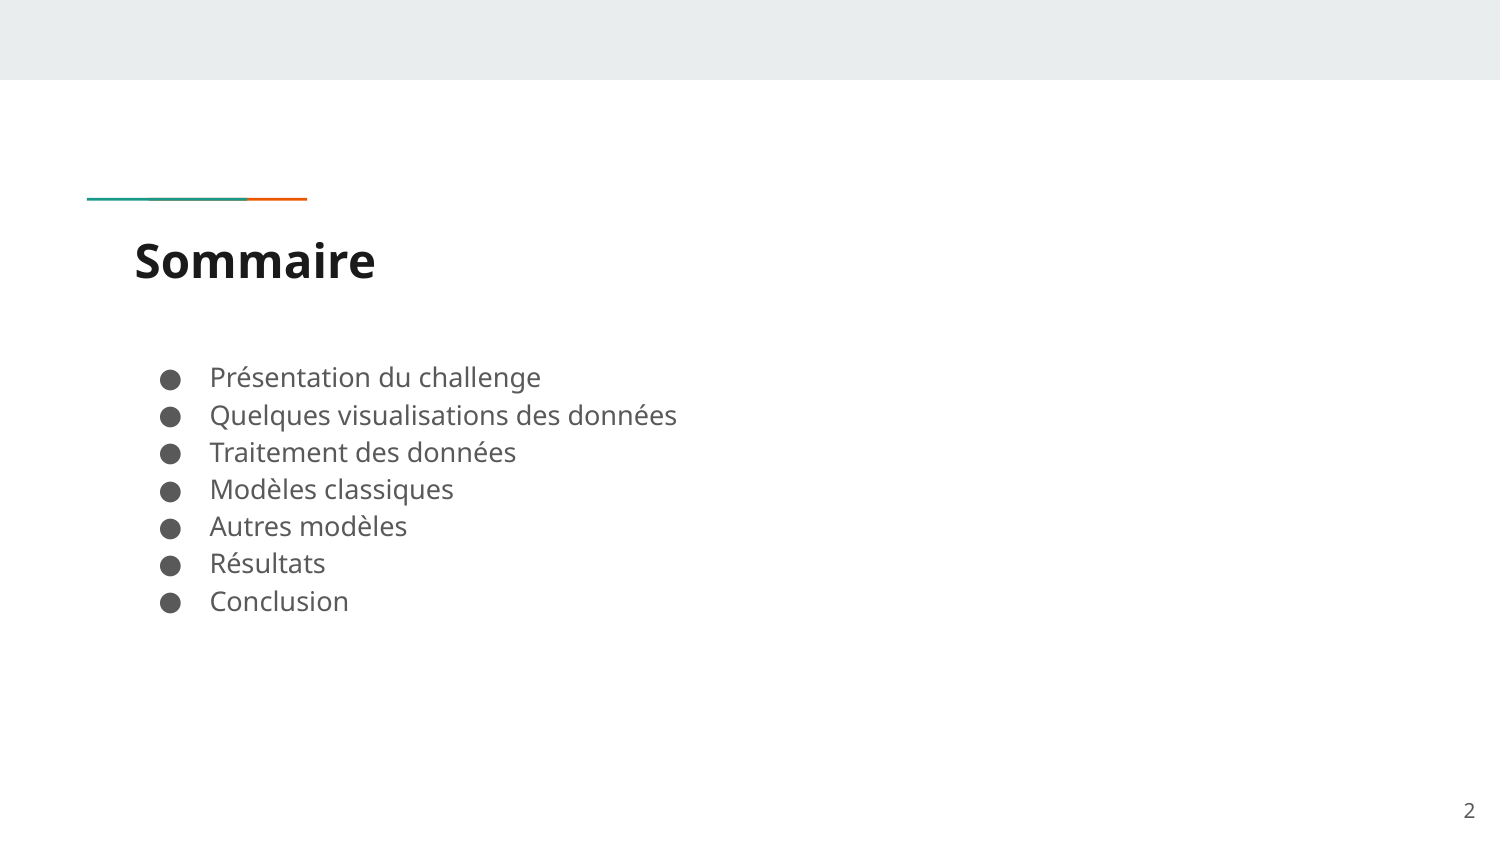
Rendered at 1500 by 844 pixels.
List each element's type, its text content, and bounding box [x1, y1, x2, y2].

list Présentation du challenge Quelques visualisations des données Traitement des données Modèles classiques Autres modèles Résultats Conclusion [119, 341, 1381, 712]
slide_number ‹#› [1400, 779, 1491, 844]
title Sommaire [119, 216, 1381, 305]
